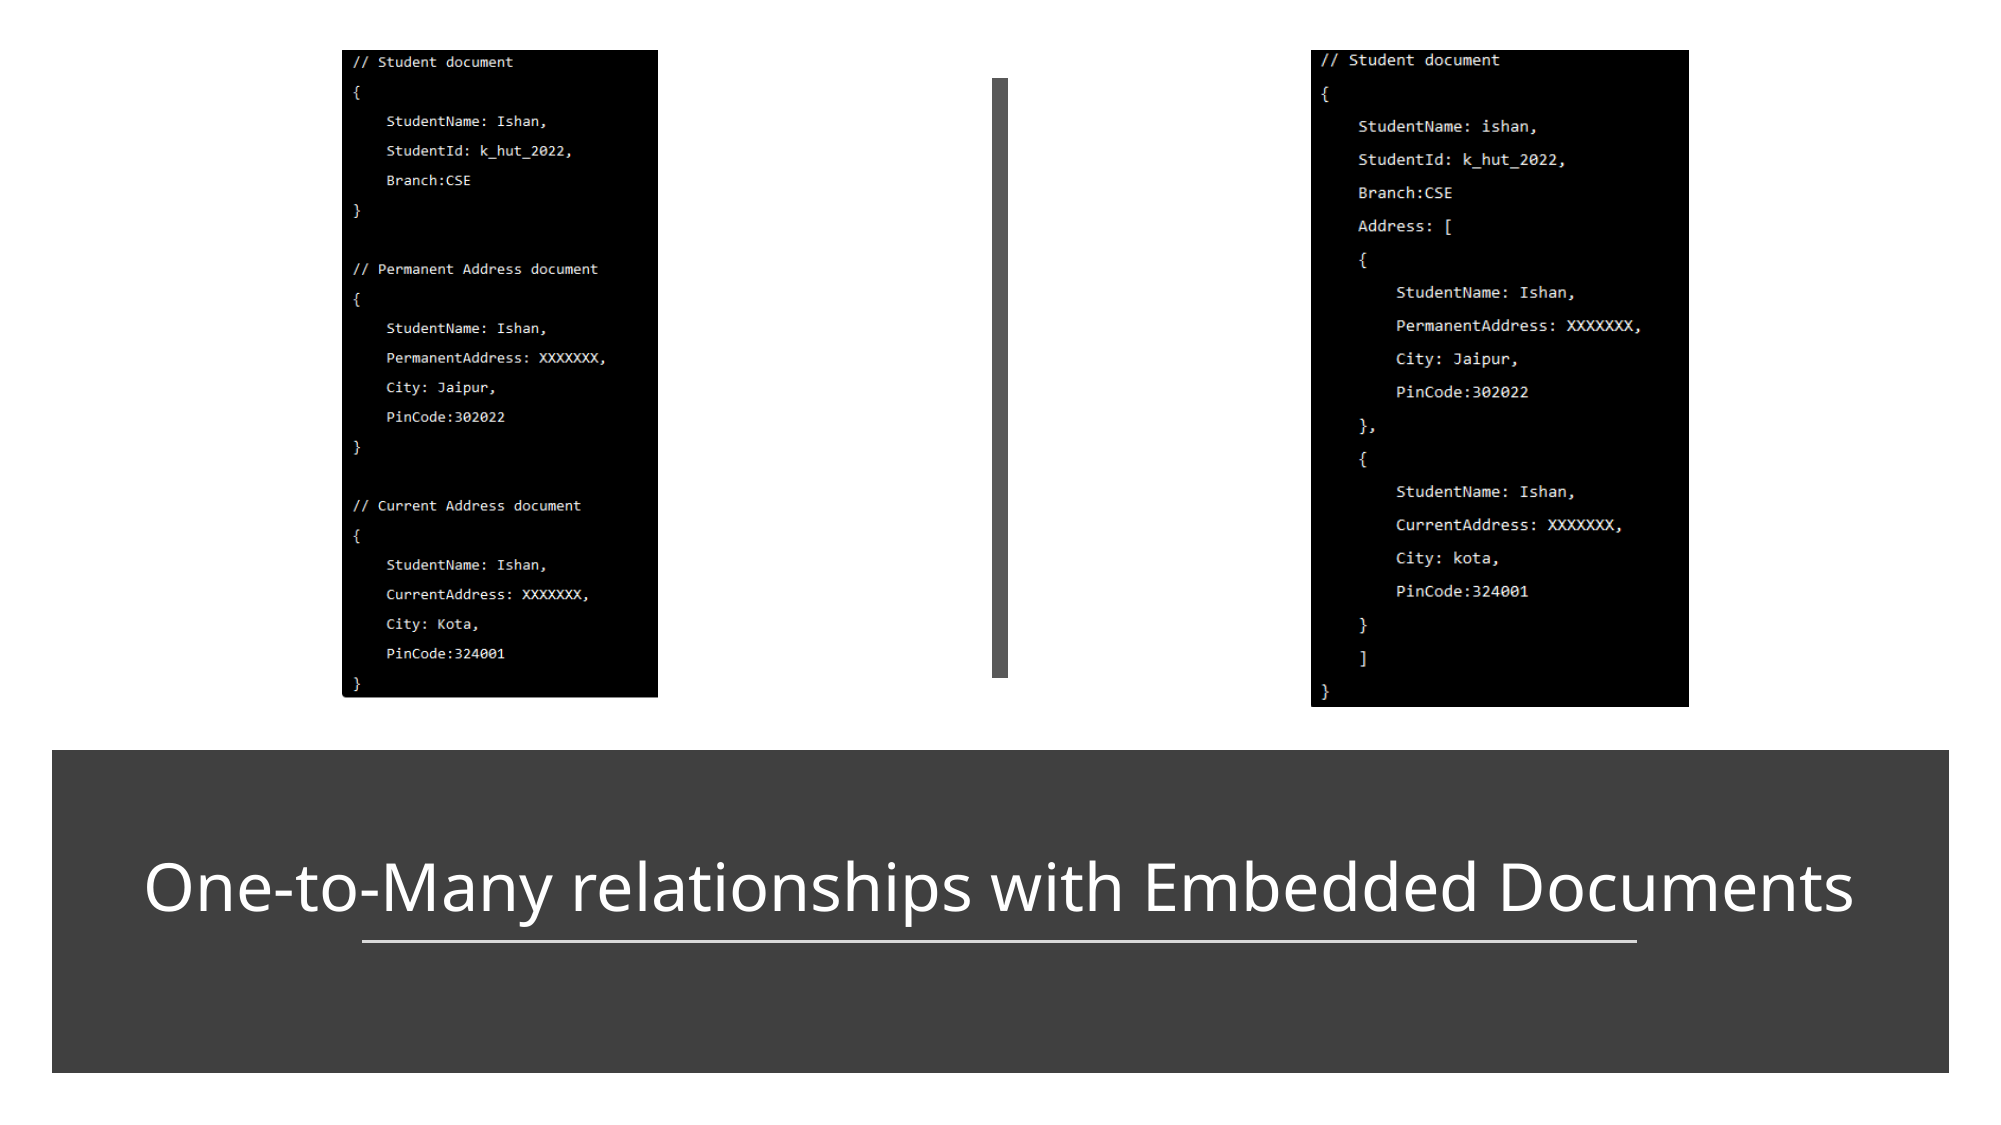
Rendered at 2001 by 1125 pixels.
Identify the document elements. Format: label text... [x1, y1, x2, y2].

picture [1311, 50, 1689, 707]
text_box [61, 759, 1939, 1064]
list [342, 50, 658, 707]
title One-to-Many relationships with Embedded Documents [86, 780, 1914, 933]
